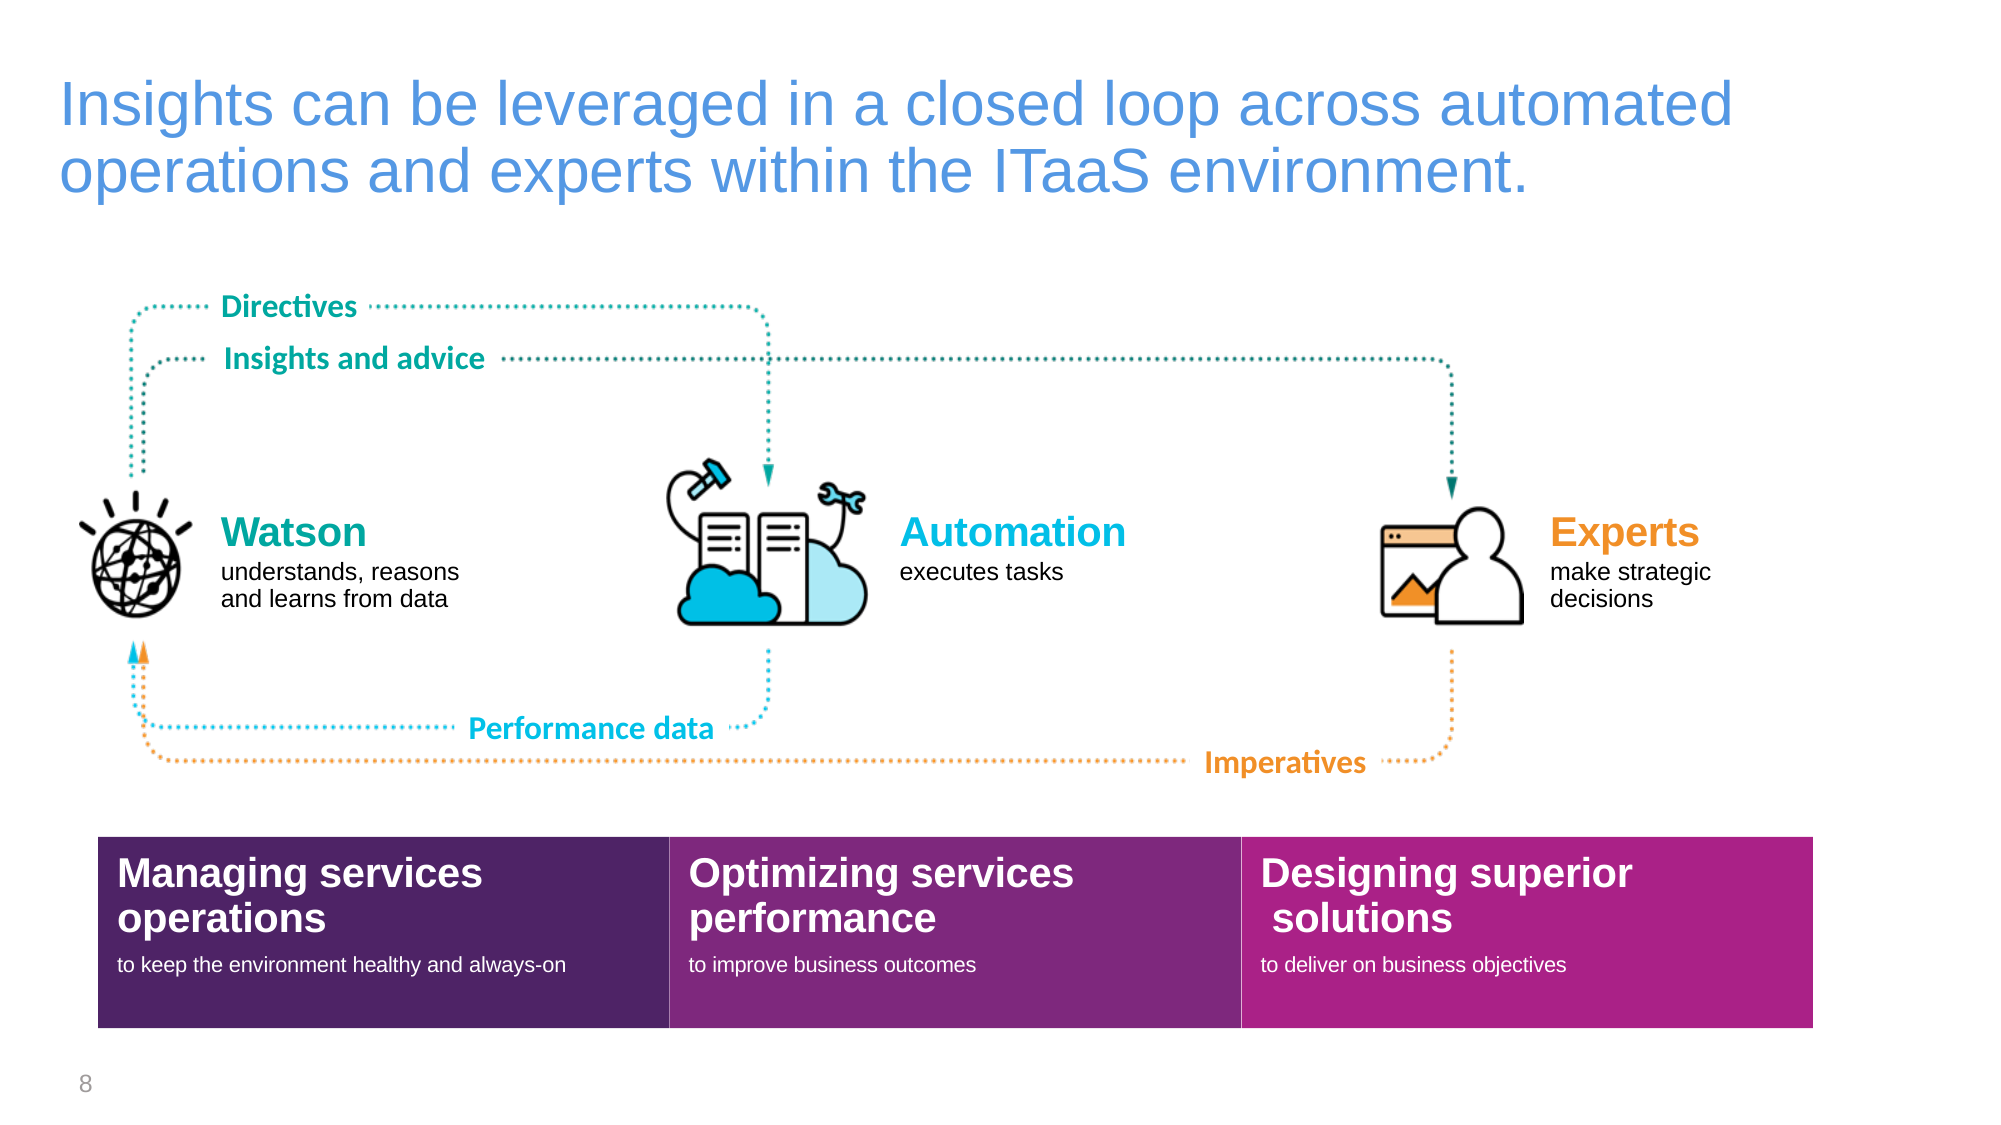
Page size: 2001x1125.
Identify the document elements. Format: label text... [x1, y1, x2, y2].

slide_number 8 [63, 1061, 160, 1103]
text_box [79, 280, 1815, 784]
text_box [98, 836, 1814, 1029]
list Insights can be leveraged in a closed loop across automated operations and experts within the ITaaS environment. [44, 63, 1932, 215]
